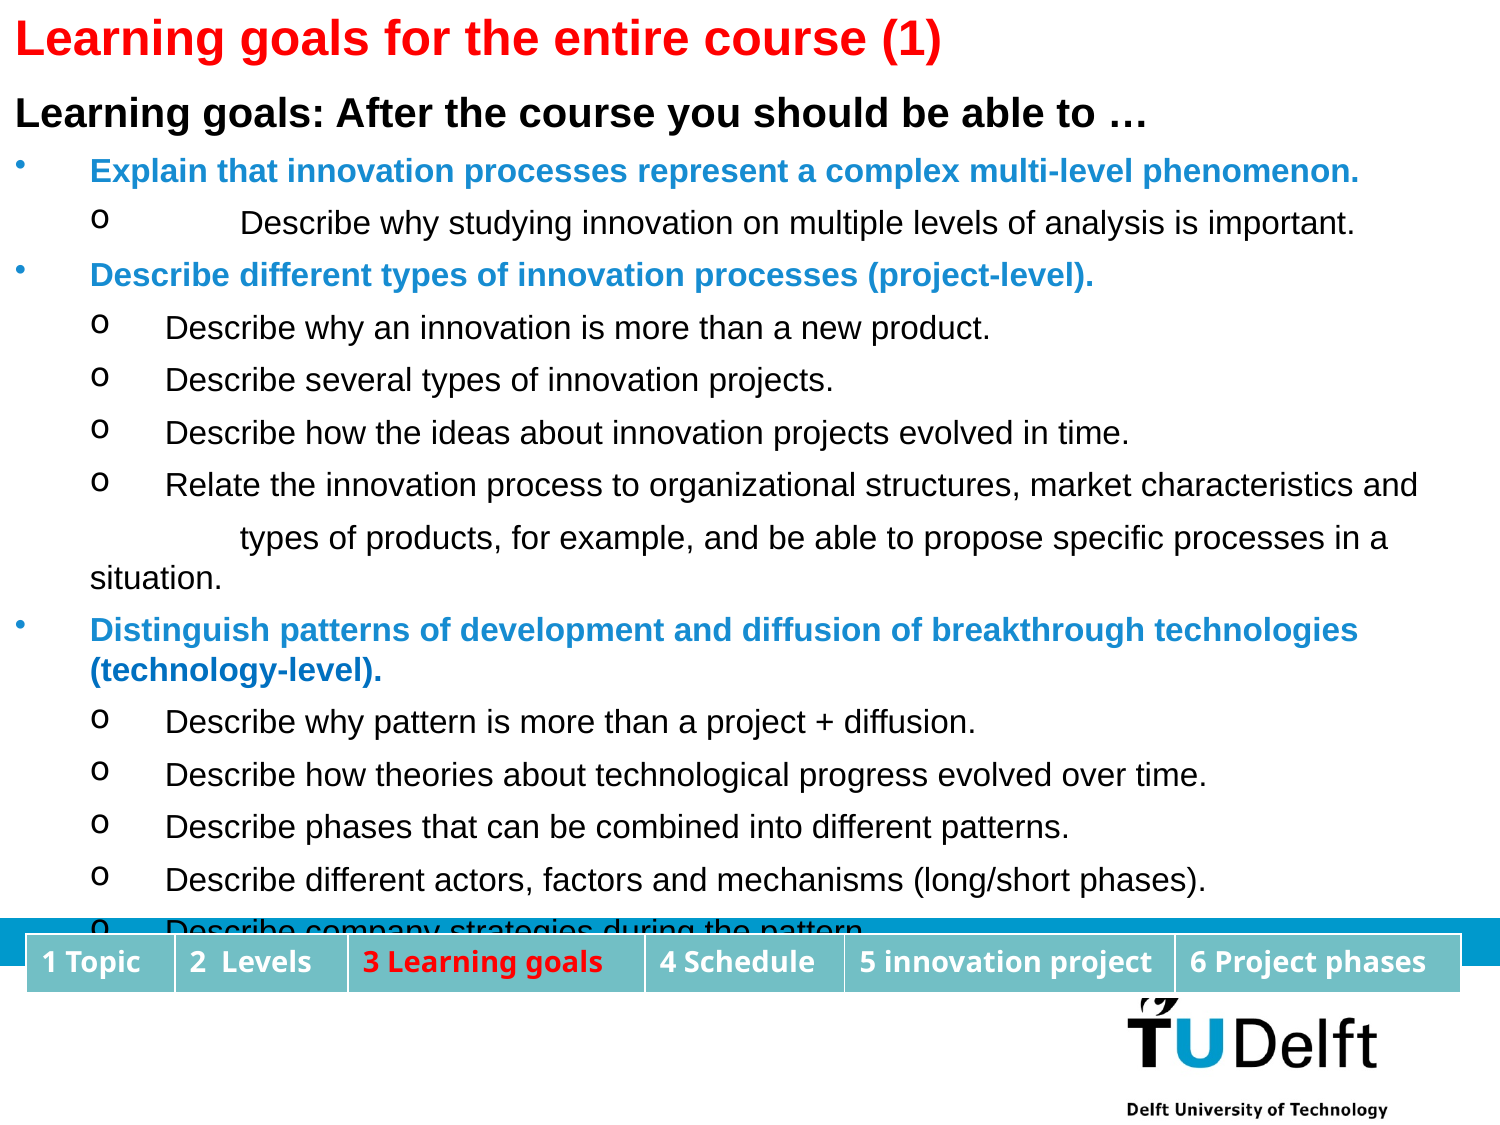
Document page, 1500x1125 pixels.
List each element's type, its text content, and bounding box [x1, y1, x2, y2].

table_header 3 Learning goals [349, 935, 644, 992]
table_header 6 Project phases [1176, 935, 1460, 992]
table_header 2 Levels [176, 935, 347, 992]
table_header 1 Topic [27, 935, 174, 992]
text_box Learning goals for the entire course (1) Learning goals: After the course you should be able to … Explain that innovation processes represent a complex multi-level phenomenon. Describe why studying innovation on multiple levels of analysis is important. Describe different types of innovation processes (project-level). Describe why an innovation is more than a new product. Describe several types of innovation projects. Describe how the ideas about innovation projects evolved in time. Relate the innovation process to organizational structures, market characteristics and types of products, for example, and be able to propose specific processes in a situation. Distinguish patterns of development and diffusion of breakthrough technologies (technology-level). Describe why pattern is more than a project + diffusion. Describe how theories about technological progress evolved over time. Describe phases that can be combined into different patterns. Describe different actors, factors and mechanisms (long/short phases). Describe company strategies during the pattern. [0, 0, 1500, 1125]
table_header 5 innovation project [845, 935, 1174, 992]
table_header 4 Schedule [646, 935, 844, 992]
